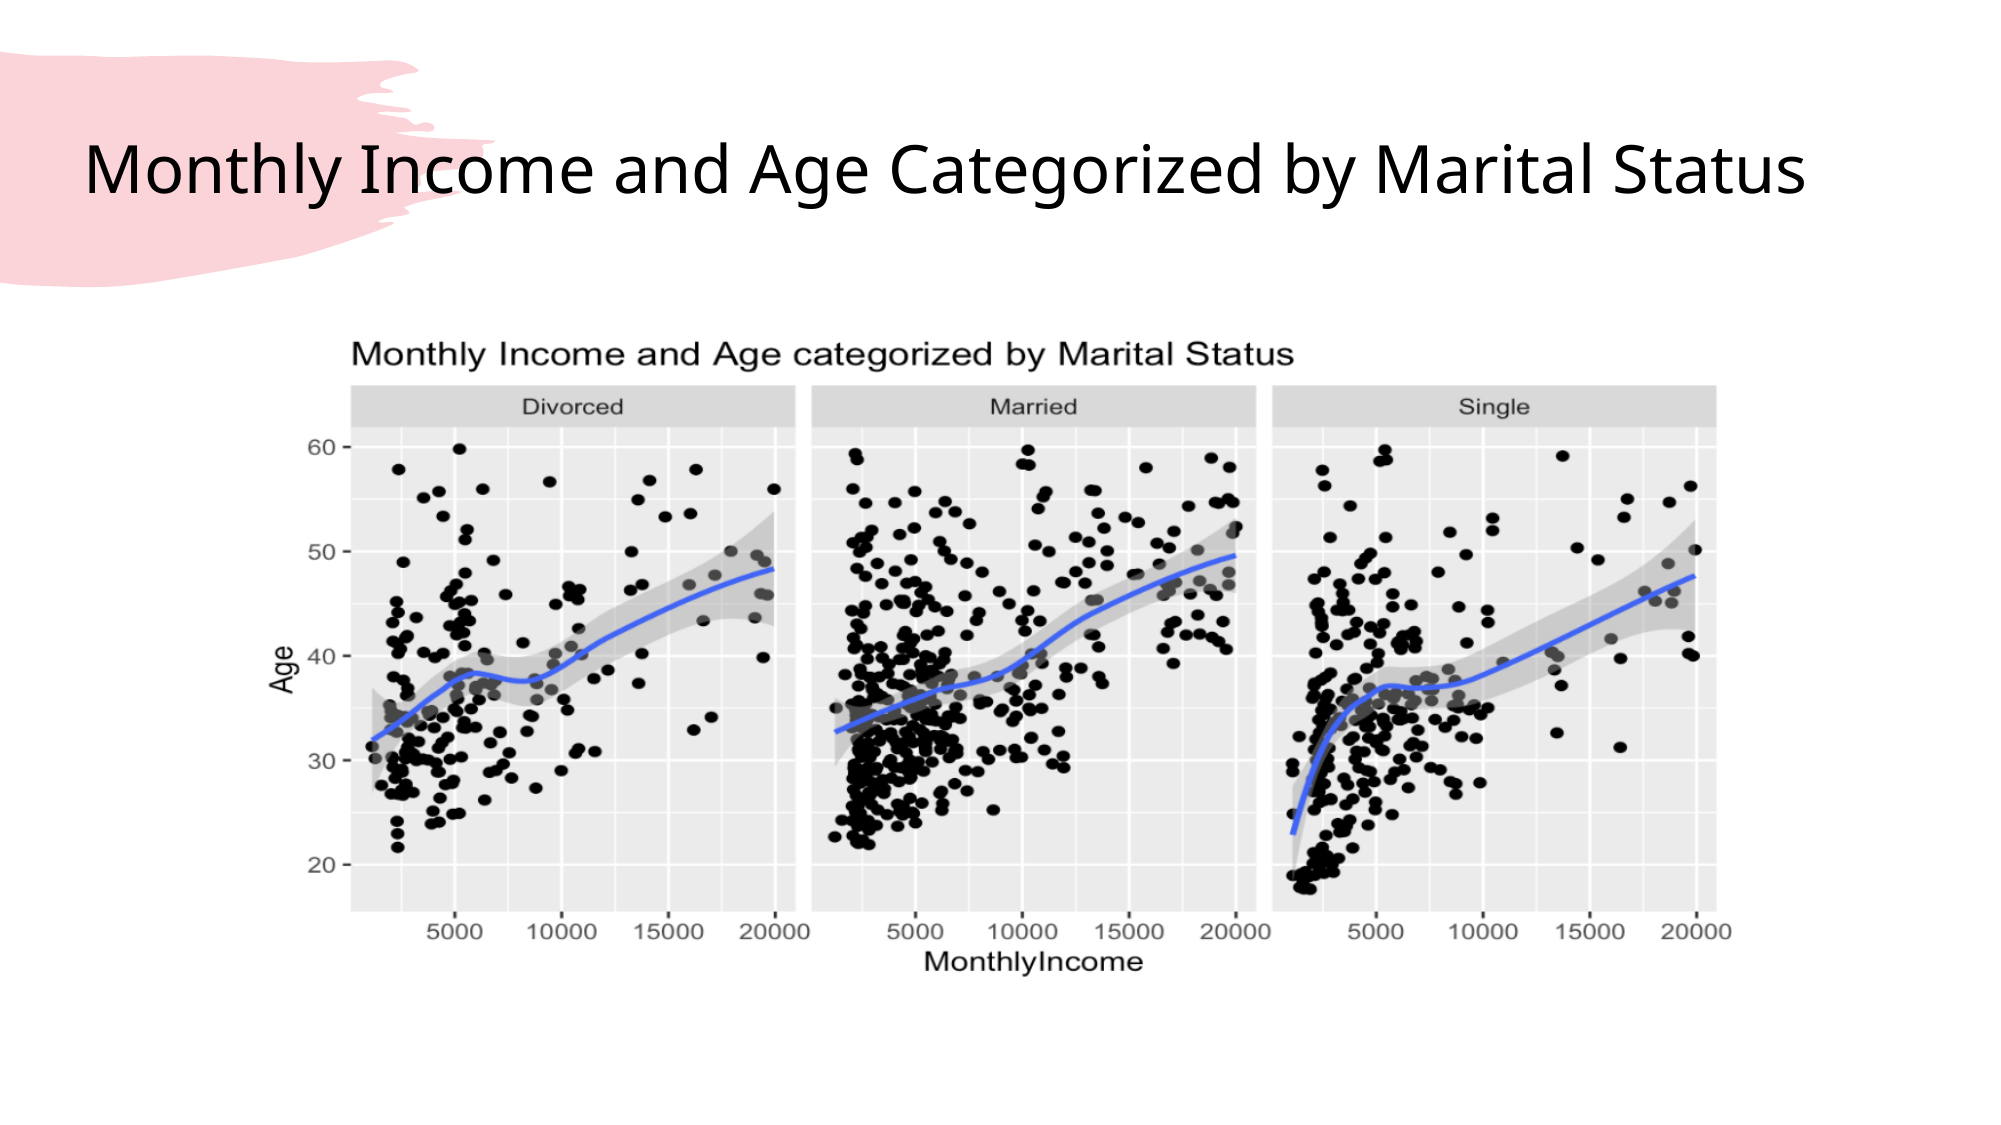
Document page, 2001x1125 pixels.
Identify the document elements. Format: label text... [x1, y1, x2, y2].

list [260, 327, 1740, 1003]
title Monthly Income and Age Categorized by Marital Status [68, 63, 1932, 281]
